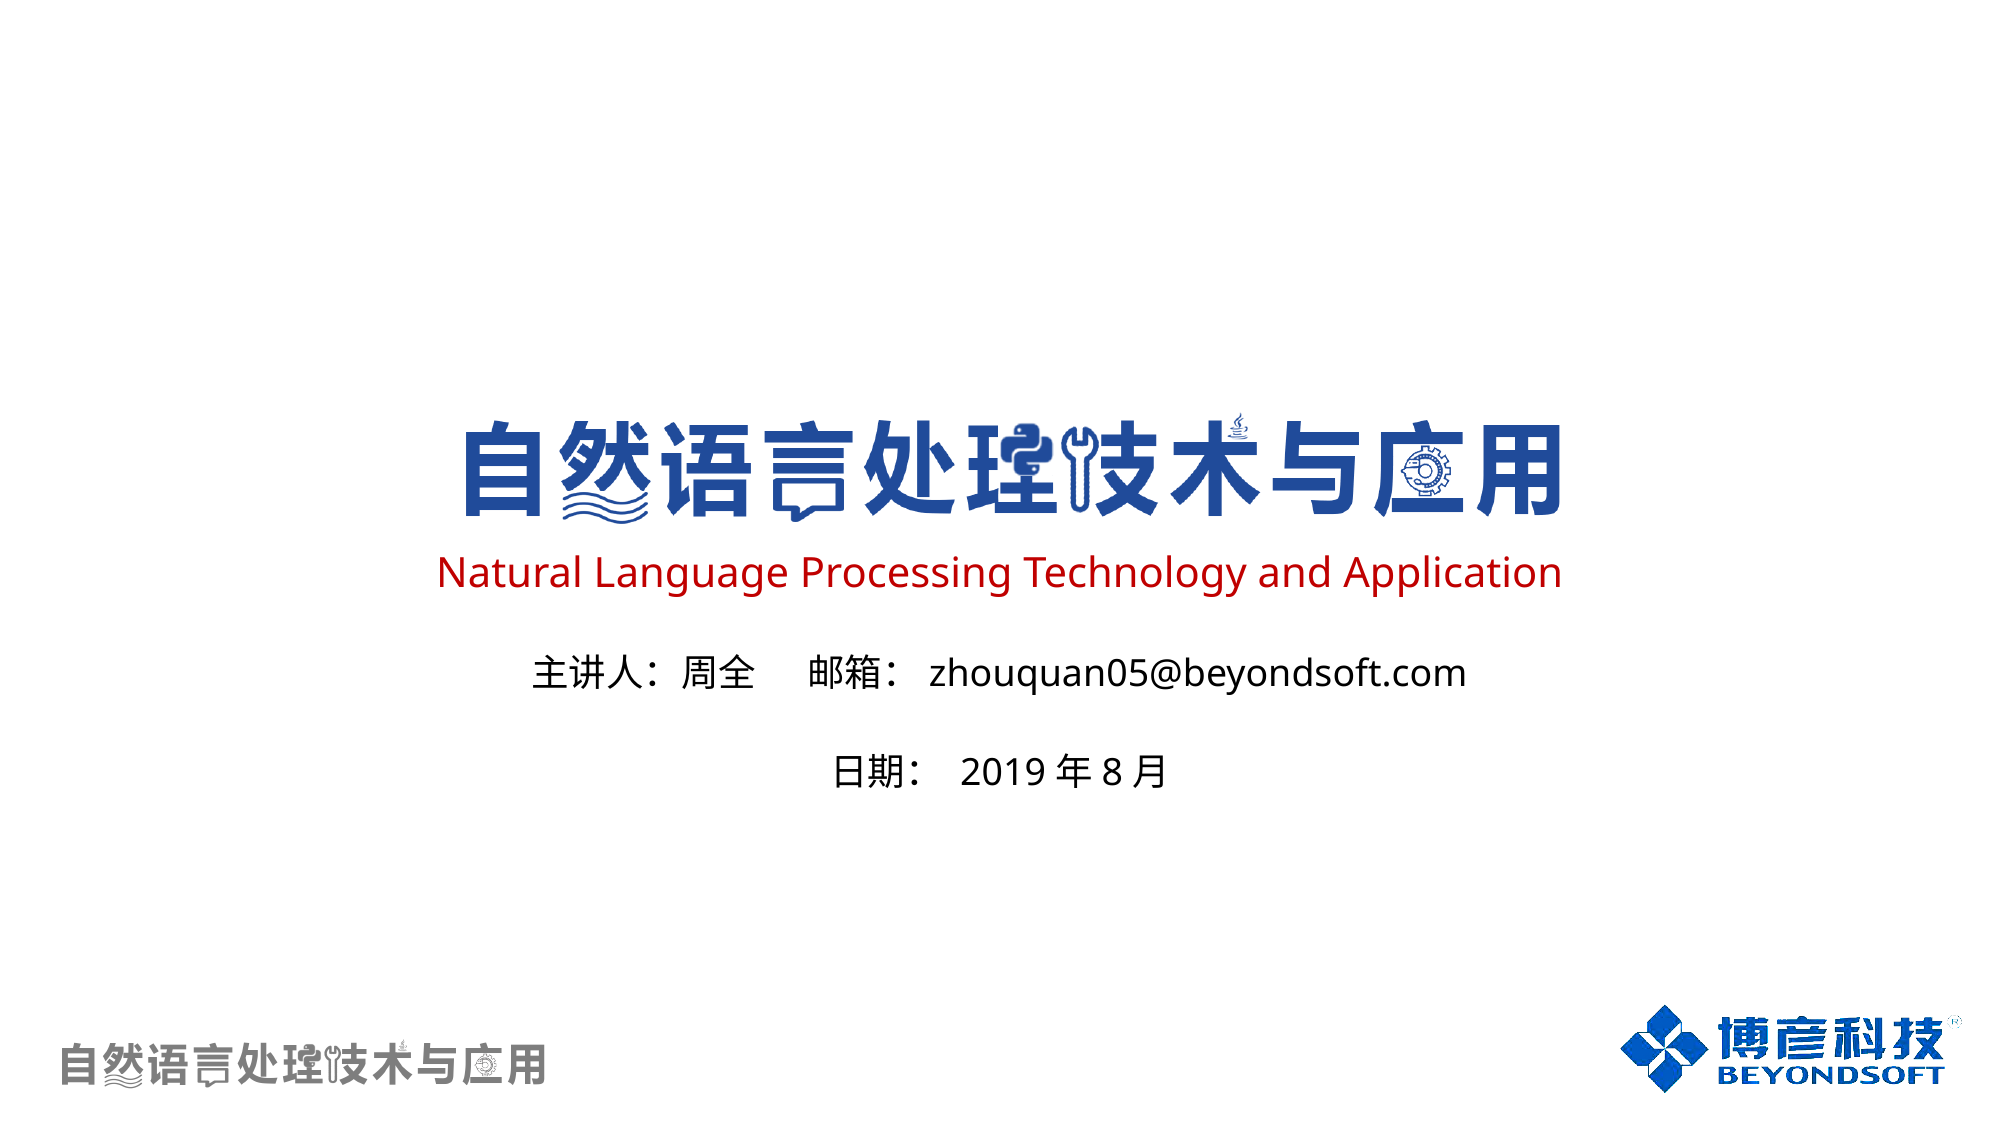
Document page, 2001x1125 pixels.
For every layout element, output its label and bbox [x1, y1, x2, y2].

picture [207, 0, 2001, 1125]
